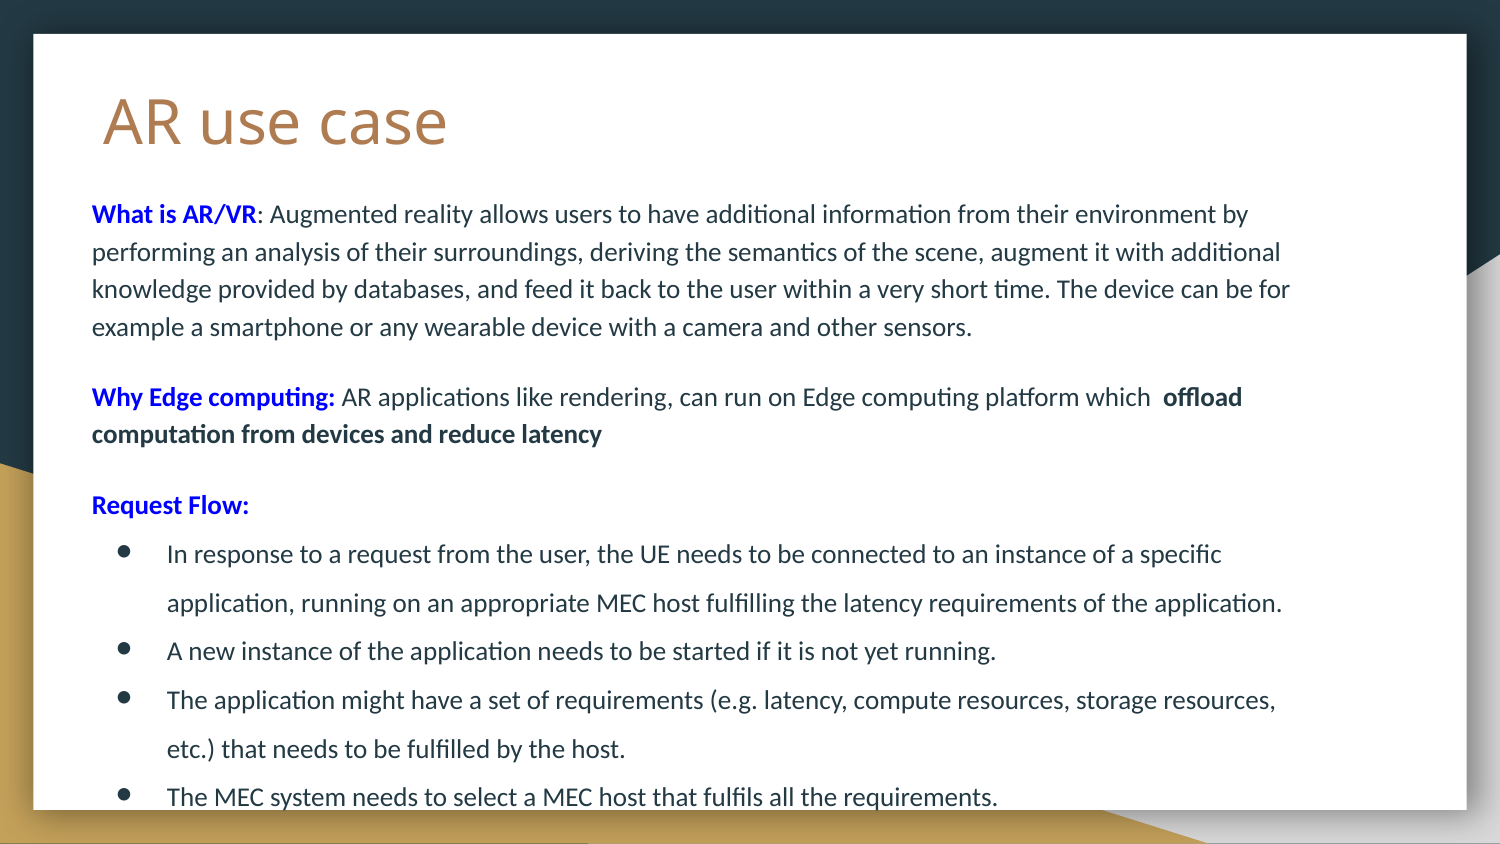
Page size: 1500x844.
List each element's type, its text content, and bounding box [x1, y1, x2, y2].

list What is AR/VR: Augmented reality allows users to have additional information from their environment by performing an analysis of their surroundings, deriving the semantics of the scene, augment it with additional knowledge provided by databases, and feed it back to the user within a very short time. The device can be for example a smartphone or any wearable device with a camera and other sensors. Why Edge computing: AR applications like rendering, can run on Edge computing platform which offload computation from devices and reduce latency Request Flow: In response to a request from the user, the UE needs to be connected to an instance of a specific application, running on an appropriate MEC host fulfilling the latency requirements of the application. A new instance of the application needs to be started if it is not yet running. The application might have a set of requirements (e.g. latency, compute resources, storage resources, etc.) that needs to be fulfilled by the host. The MEC system needs to select a MEC host that fulfils all the requirements. [76, 177, 1309, 766]
title AR use case [88, 66, 1320, 178]
